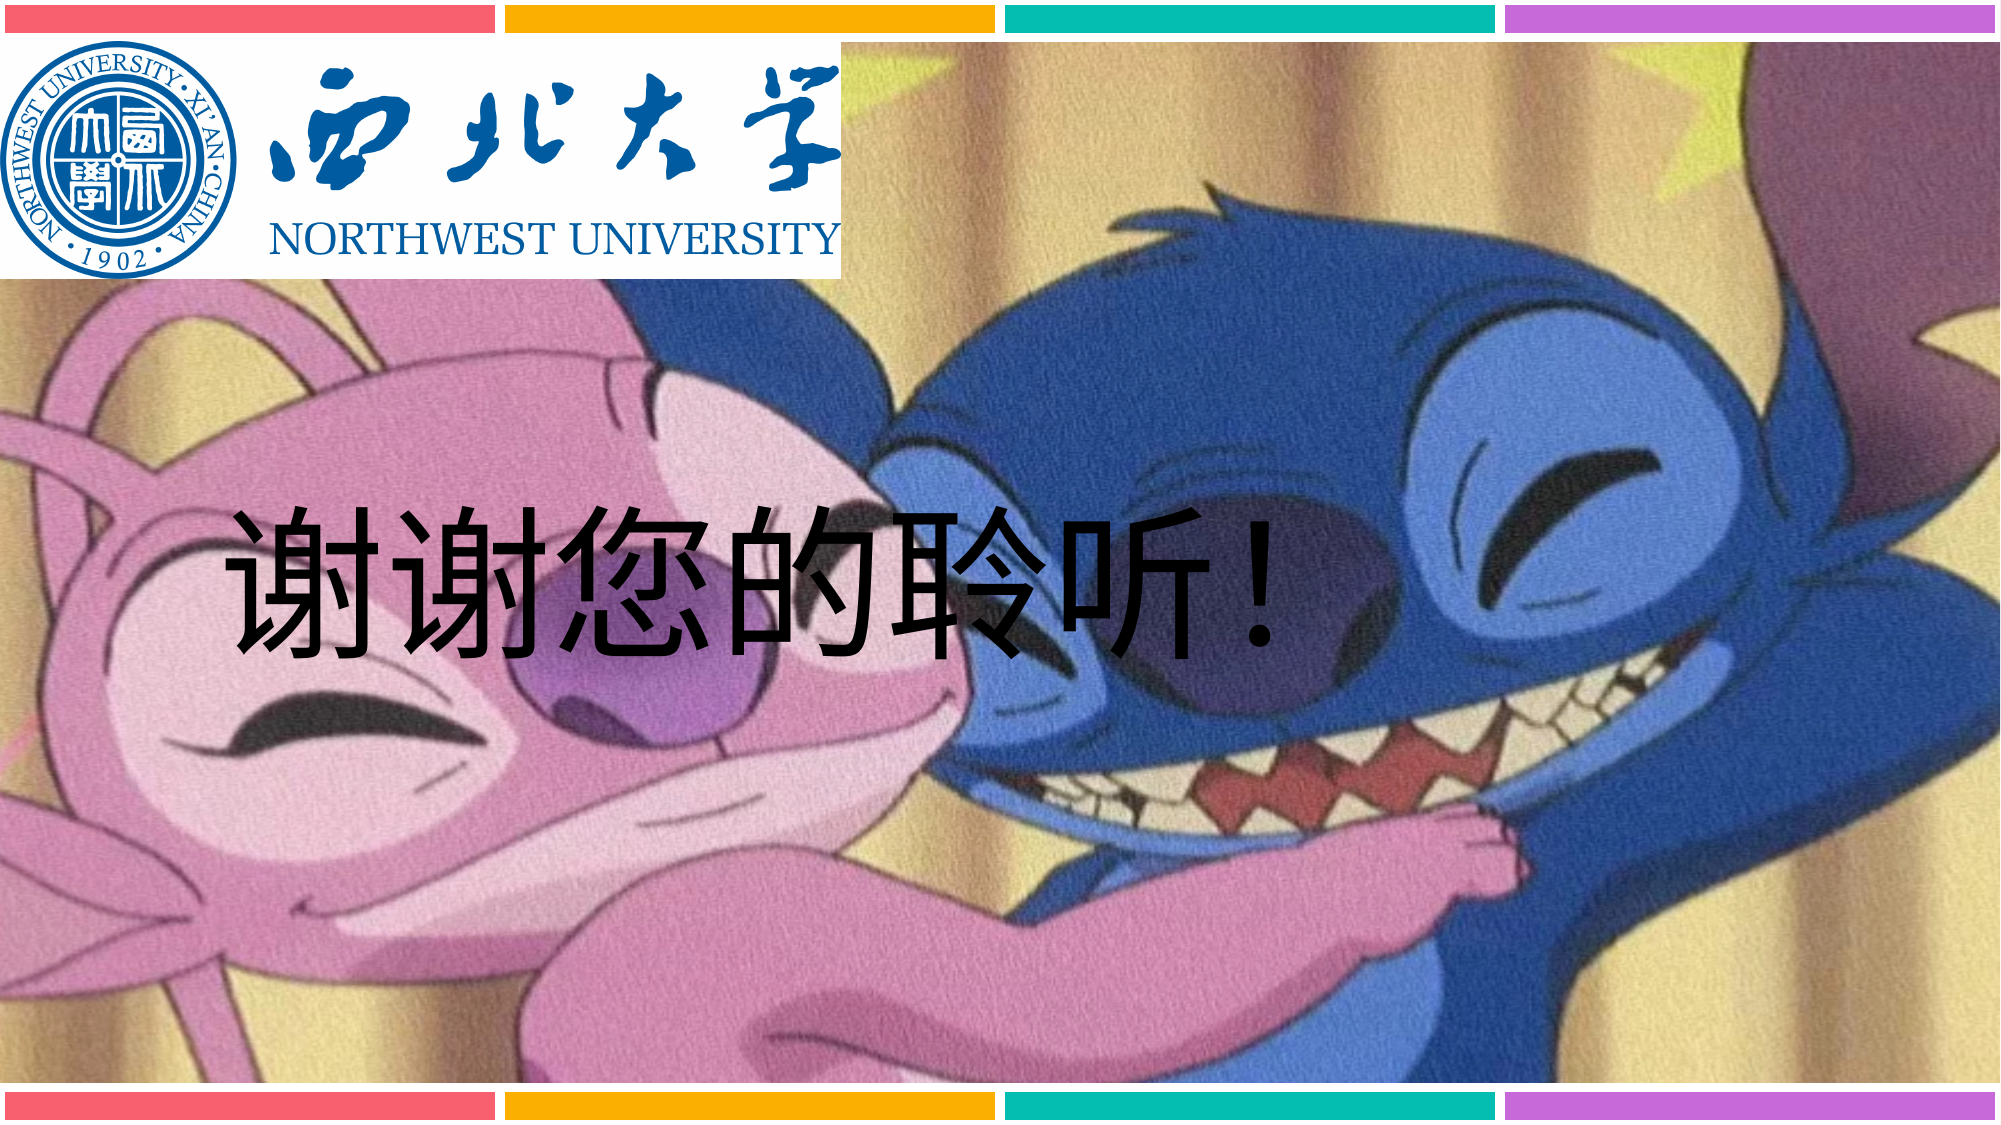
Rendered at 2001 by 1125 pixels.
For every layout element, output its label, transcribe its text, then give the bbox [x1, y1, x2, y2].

title 谢谢您的聆听！ [203, 267, 1806, 917]
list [0, 41, 841, 279]
picture [0, 42, 2001, 1083]
